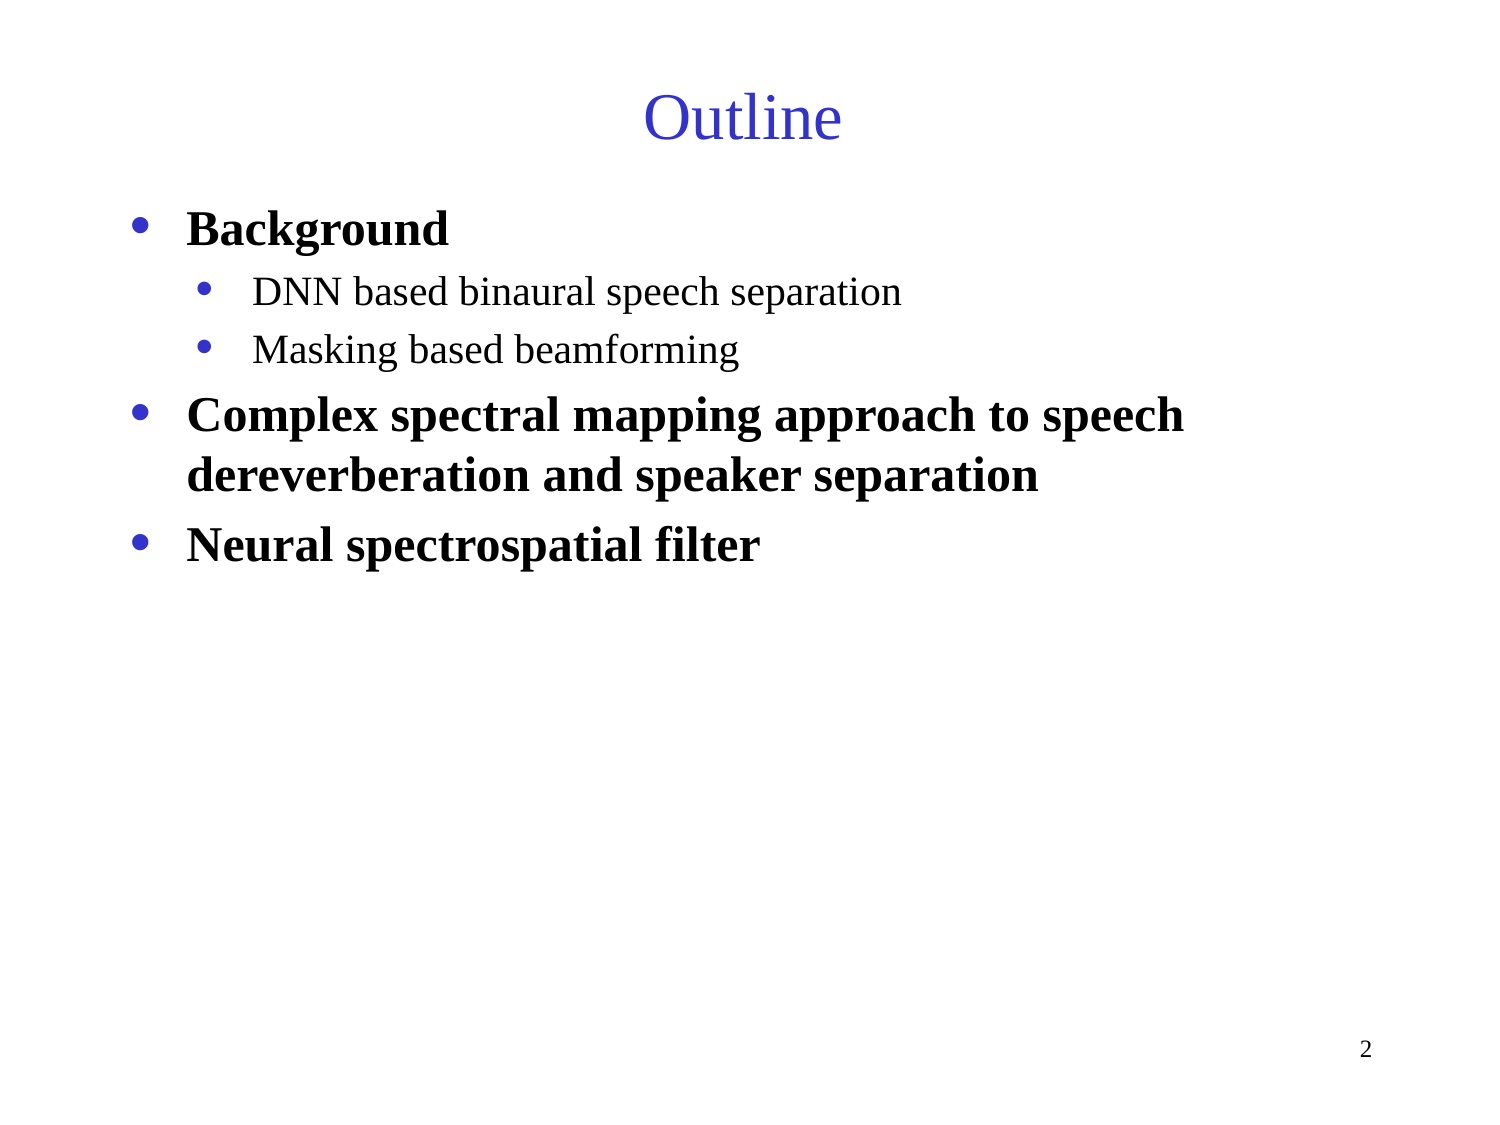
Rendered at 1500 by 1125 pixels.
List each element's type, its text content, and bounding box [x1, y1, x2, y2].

slide_number 2 [1074, 1024, 1388, 1101]
title Outline [87, 62, 1400, 163]
list Background DNN based binaural speech separation Masking based beamforming Complex spectral mapping approach to speech dereverberation and speaker separation Neural spectrospatial filter [115, 187, 1385, 832]
